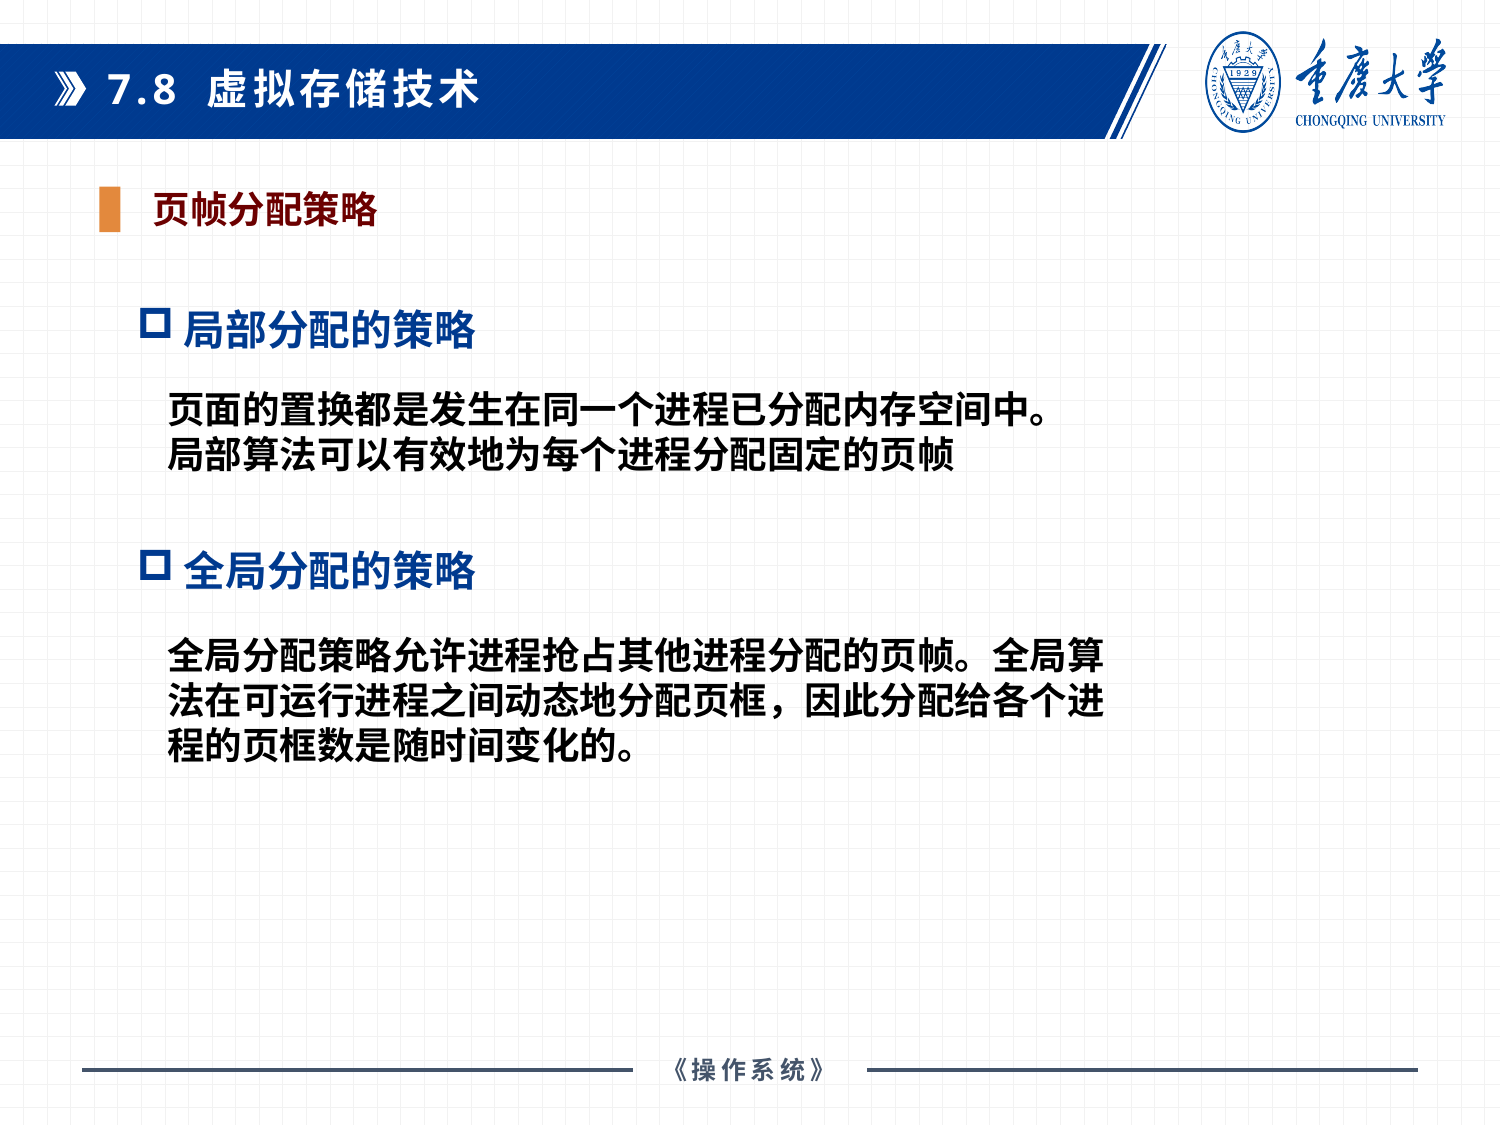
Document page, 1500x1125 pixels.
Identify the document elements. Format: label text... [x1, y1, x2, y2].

text_box 页帧分配策略 [120, 179, 609, 239]
text_box 局部分配的策略 [122, 295, 491, 361]
text_box 全局分配的策略 [122, 537, 491, 603]
text_box [98, 186, 121, 233]
text_box 全局分配策略允许进程抢占其他进程分配的页帧。全局算法在可运行进程之间动态地分配页框，因此分配给各个进程的页框数是随时间变化的。 [152, 624, 1150, 775]
text_box 页面的置换都是发生在同一个进程已分配内存空间中。局部算法可以有效地为每个进程分配固定的页帧 [152, 379, 1065, 484]
list 7.8 虚拟存储技术 [92, 61, 1028, 145]
picture [1205, 31, 1446, 133]
